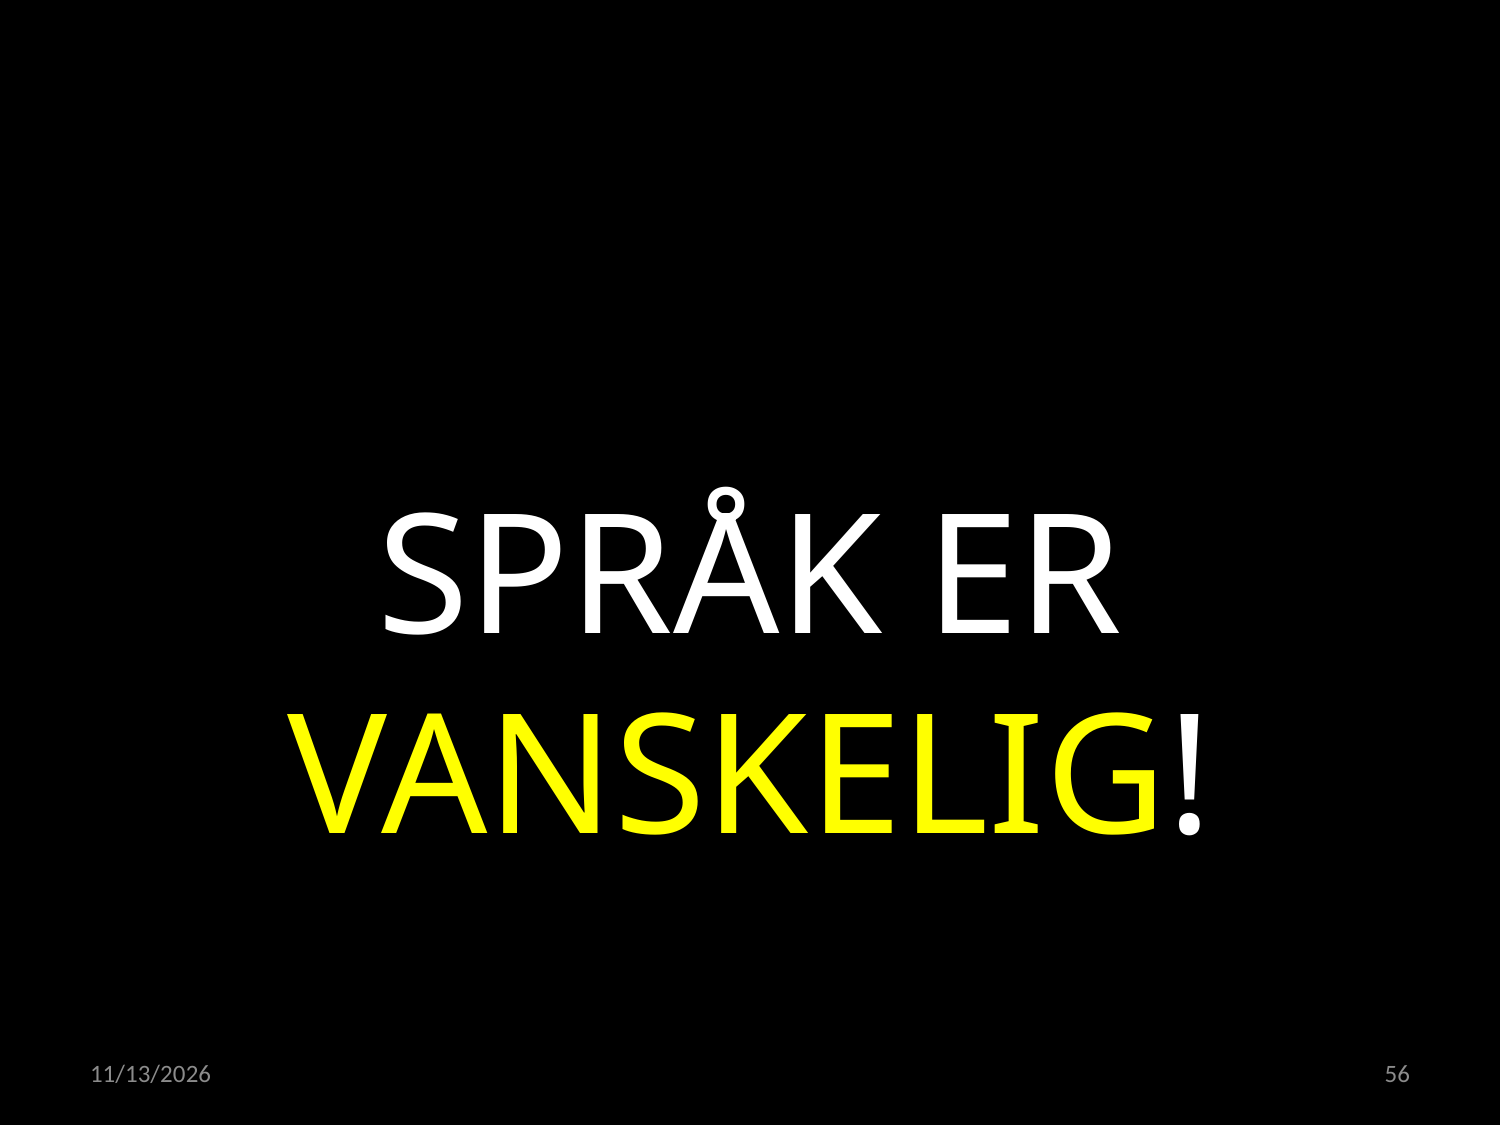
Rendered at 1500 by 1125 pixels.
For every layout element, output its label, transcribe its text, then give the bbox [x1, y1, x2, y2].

text_box SPRÅK ER VANSKELIG! [0, 459, 1500, 561]
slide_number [75, 1042, 425, 1103]
slide_number 56 [1074, 1042, 1425, 1103]
